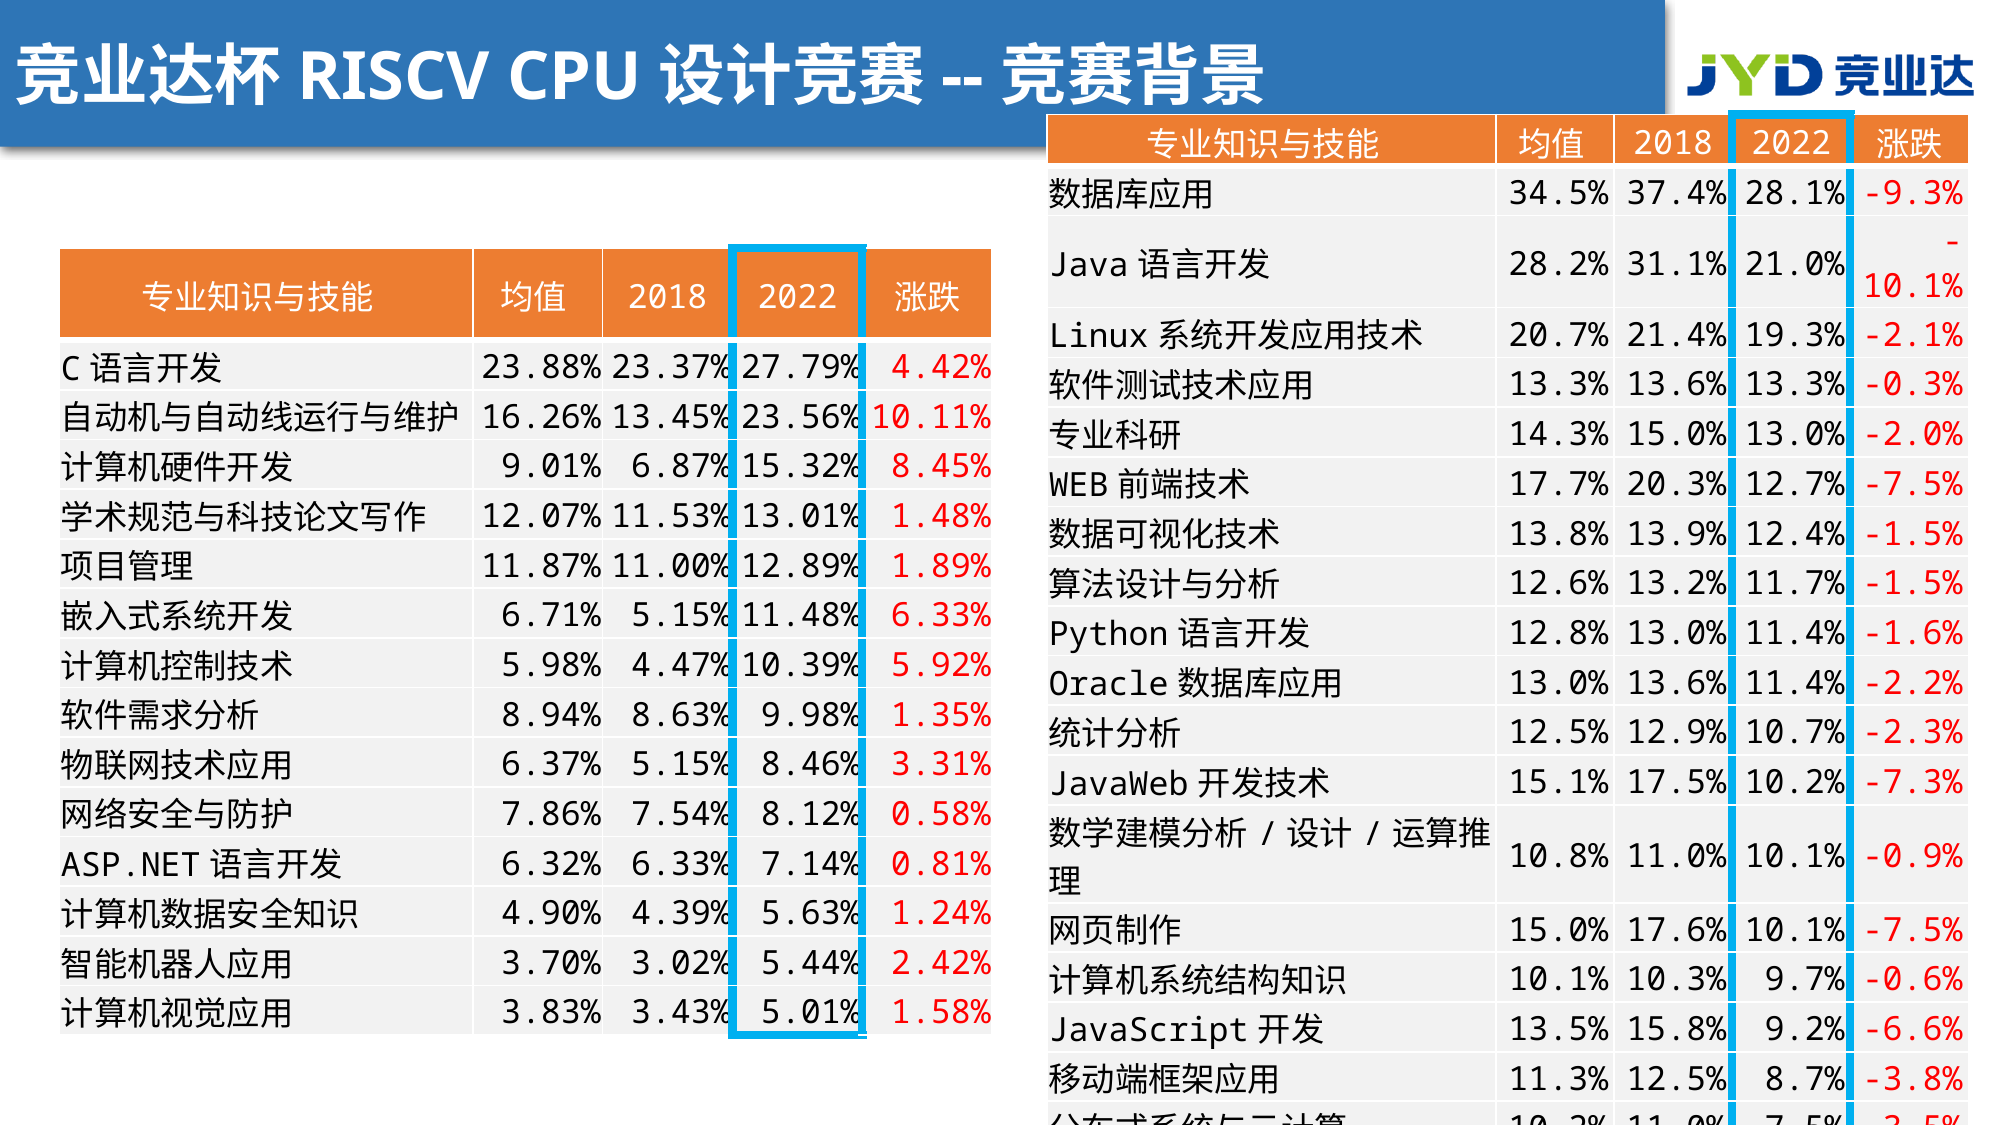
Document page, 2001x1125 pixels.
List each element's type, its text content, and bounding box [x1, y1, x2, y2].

table_cell 13.2% [1615, 557, 1728, 605]
table_cell 1.24% [866, 887, 991, 935]
table_cell 10.39% [737, 639, 858, 687]
table_cell 17.5% [1615, 756, 1728, 804]
table_cell -1.6% [1854, 607, 1968, 655]
table_cell 5.15% [603, 589, 728, 637]
table_cell 6.71% [474, 589, 602, 637]
table_cell 23.56% [737, 391, 858, 439]
table_cell 3.70% [474, 937, 602, 985]
table_cell -1.5% [1854, 507, 1968, 555]
table_cell 12.9% [1615, 706, 1728, 754]
table_cell 37.4% [1615, 169, 1728, 215]
table_cell WEB前端技术 [1048, 458, 1495, 506]
table_cell 5.92% [866, 639, 991, 687]
table_cell 8.63% [603, 688, 728, 736]
table_cell 15.32% [737, 440, 858, 488]
table_cell 9.01% [474, 440, 602, 488]
table_header 均值 [474, 249, 602, 337]
table_cell 7.5% [1736, 1102, 1846, 1125]
table_cell 网络安全与防护 [60, 788, 472, 836]
table_cell -2.1% [1854, 308, 1968, 357]
table_cell 17.6% [1615, 904, 1728, 951]
table_cell 23.88% [474, 343, 602, 389]
table_cell 12.4% [1736, 507, 1846, 555]
table_cell 12.8% [1497, 607, 1613, 655]
table_cell 11.4% [1736, 607, 1846, 655]
table_cell 网页制作 [1048, 904, 1495, 951]
table_cell 统计分析 [1048, 706, 1495, 754]
table_cell 3.83% [474, 986, 602, 1034]
table_cell -7.5% [1854, 904, 1968, 951]
table_cell 16.26% [474, 391, 602, 439]
table_cell 7.54% [603, 788, 728, 836]
table_cell 6.33% [603, 837, 728, 885]
table_cell 13.3% [1497, 358, 1613, 406]
table_cell 11.48% [737, 589, 858, 637]
table_cell 12.6% [1497, 557, 1613, 605]
table_cell Linux系统开发应用技术 [1048, 308, 1495, 357]
table_cell -7.5% [1854, 458, 1968, 506]
table_header 均值 [1497, 115, 1613, 163]
table_cell 6.32% [474, 837, 602, 885]
table_cell 10.2% [1497, 1102, 1613, 1125]
text_box 竞业达杯RISCV CPU设计竞赛--竞赛背景 [0, 0, 1582, 147]
table_cell 10.1% [1736, 806, 1846, 902]
table_cell 软件测试技术应用 [1048, 358, 1495, 406]
table_cell 13.01% [737, 490, 858, 538]
table_cell 11.3% [1497, 1053, 1613, 1100]
table_header 2018 [1615, 147, 1728, 163]
table_cell C语言开发 [60, 343, 472, 389]
table_cell 21.4% [1615, 308, 1728, 357]
table_cell 34.5% [1497, 169, 1613, 215]
table_cell -2.2% [1854, 656, 1968, 704]
table_cell 31.1% [1615, 216, 1728, 307]
table_cell 2.42% [866, 937, 991, 985]
table_cell 3.43% [603, 986, 728, 1034]
table_cell 15.0% [1497, 904, 1613, 951]
table_cell 13.6% [1615, 358, 1728, 406]
table_cell 13.9% [1615, 507, 1728, 555]
table_cell 12.5% [1497, 706, 1613, 754]
table_header 专业知识与技能 [1048, 115, 1495, 163]
table_cell 11.53% [603, 490, 728, 538]
table_cell 28.1% [1736, 169, 1846, 215]
table_cell 5.15% [603, 738, 728, 786]
table_cell 11.87% [474, 540, 602, 587]
table_cell -10.1% [1854, 216, 1968, 307]
table_header 2018 [603, 249, 728, 337]
table_cell 15.1% [1497, 756, 1613, 804]
table_cell 10.2% [1736, 756, 1846, 804]
table_cell 移动端框架应用 [1048, 1053, 1495, 1100]
table_cell 17.7% [1497, 458, 1613, 506]
table_cell ASP.NET语言开发 [60, 837, 472, 885]
table_cell 5.01% [737, 986, 858, 1031]
table_cell 1.48% [866, 490, 991, 538]
table_cell 12.7% [1736, 458, 1846, 506]
table_cell 10.3% [1615, 953, 1728, 1001]
table_cell 1.89% [866, 540, 991, 587]
table_header 涨跌 [866, 249, 991, 337]
table_cell 5.98% [474, 639, 602, 687]
table_cell 4.39% [603, 887, 728, 935]
table_cell -0.6% [1854, 953, 1968, 1001]
table_cell 12.5% [1615, 1053, 1728, 1100]
table_cell 4.90% [474, 887, 602, 935]
table_cell 19.3% [1736, 308, 1846, 357]
table_cell 13.0% [1497, 656, 1613, 704]
table_cell 4.42% [866, 343, 991, 389]
table_cell 12.07% [474, 490, 602, 538]
table_cell 11.4% [1736, 656, 1846, 704]
table_cell JavaWeb开发技术 [1048, 756, 1495, 804]
table_cell 数学建模分析/设计/运算推理 [1048, 806, 1495, 902]
table_cell 8.94% [474, 688, 602, 736]
table_cell 13.3% [1736, 358, 1846, 406]
table_cell 自动机与自动线运行与维护 [60, 391, 472, 439]
table_cell 15.0% [1615, 408, 1728, 456]
table_cell 11.0% [1615, 806, 1728, 902]
table_cell 13.5% [1497, 1003, 1613, 1051]
table_cell 21.0% [1736, 216, 1846, 307]
table_cell -6.6% [1854, 1003, 1968, 1051]
table_cell 8.12% [737, 788, 858, 836]
table_cell 计算机系统结构知识 [1048, 953, 1495, 1001]
table_cell 嵌入式系统开发 [60, 589, 472, 637]
table_cell -2.3% [1854, 706, 1968, 754]
table_cell 13.0% [1615, 607, 1728, 655]
table_cell 软件需求分析 [60, 688, 472, 736]
table_cell 13.45% [603, 391, 728, 439]
table_cell 3.02% [603, 937, 728, 985]
table_cell -9.3% [1854, 169, 1968, 215]
table_cell 6.87% [603, 440, 728, 488]
table_cell 物联网技术应用 [60, 738, 472, 786]
table_cell 7.86% [474, 788, 602, 836]
table_cell 算法设计与分析 [1048, 557, 1495, 605]
table_cell 10.11% [866, 391, 991, 439]
table_cell 28.2% [1497, 216, 1613, 307]
table_header 专业知识与技能 [60, 249, 472, 337]
table_cell 12.89% [737, 540, 858, 587]
table_cell 11.0% [1615, 1102, 1728, 1125]
table_cell 8.7% [1736, 1053, 1846, 1100]
table_cell 计算机硬件开发 [60, 440, 472, 488]
table_cell 学术规范与科技论文写作 [60, 490, 472, 538]
table_cell 9.2% [1736, 1003, 1846, 1051]
table_cell 计算机视觉应用 [60, 986, 472, 1034]
table_cell 13.0% [1736, 408, 1846, 456]
table_cell -2.0% [1854, 408, 1968, 456]
table_cell 8.46% [737, 738, 858, 786]
table_cell Oracle数据库应用 [1048, 656, 1495, 704]
table_cell 专业科研 [1048, 408, 1495, 456]
table_cell -0.9% [1854, 806, 1968, 902]
table_cell 11.7% [1736, 557, 1846, 605]
table_cell 9.98% [737, 688, 858, 736]
table_cell 5.44% [737, 937, 858, 985]
table_cell 20.3% [1615, 458, 1728, 506]
picture [1737, 120, 1845, 147]
table_cell -1.5% [1854, 557, 1968, 605]
table_cell 14.3% [1497, 408, 1613, 456]
table_cell -7.3% [1854, 756, 1968, 804]
table_cell 15.8% [1615, 1003, 1728, 1051]
table_cell 20.7% [1497, 308, 1613, 357]
table_cell 0.58% [866, 788, 991, 836]
table_cell 数据可视化技术 [1048, 507, 1495, 555]
table_cell 9.7% [1736, 953, 1846, 1001]
table_cell JavaScript开发 [1048, 1003, 1495, 1051]
table_header 2022 [737, 252, 858, 337]
table_cell 6.37% [474, 738, 602, 786]
table_cell 5.63% [737, 887, 858, 935]
picture [1582, 0, 2000, 147]
table_cell -3.5% [1854, 1102, 1968, 1125]
table_cell -3.8% [1854, 1053, 1968, 1100]
table_cell 计算机数据安全知识 [60, 887, 472, 935]
table_cell 分布式系统与云计算 [1048, 1102, 1495, 1125]
table_cell Java语言开发 [1048, 216, 1495, 307]
table_cell Python语言开发 [1048, 607, 1495, 655]
table_cell -0.3% [1854, 358, 1968, 406]
table_cell 1.35% [866, 688, 991, 736]
table_header 涨跌 [1854, 147, 1968, 163]
table_cell 23.37% [603, 343, 728, 389]
table_cell 13.6% [1615, 656, 1728, 704]
table_cell 10.1% [1497, 953, 1613, 1001]
table_header 2022 [1736, 147, 1846, 163]
table_cell 3.31% [866, 738, 991, 786]
table_cell 6.33% [866, 589, 991, 637]
table_cell 13.8% [1497, 507, 1613, 555]
table_cell 4.47% [603, 639, 728, 687]
table_cell 7.14% [737, 837, 858, 885]
table_cell 10.7% [1736, 706, 1846, 754]
table_cell 10.8% [1497, 806, 1613, 902]
table_cell 智能机器人应用 [60, 937, 472, 985]
table_cell 10.1% [1736, 904, 1846, 951]
table_cell 数据库应用 [1048, 169, 1495, 215]
table_cell 1.58% [866, 986, 991, 1034]
table_cell 计算机控制技术 [60, 639, 472, 687]
table_cell 0.81% [866, 837, 991, 885]
table_cell 项目管理 [60, 540, 472, 587]
table_cell 27.79% [737, 343, 858, 389]
table_cell 11.00% [603, 540, 728, 587]
table_cell 8.45% [866, 440, 991, 488]
